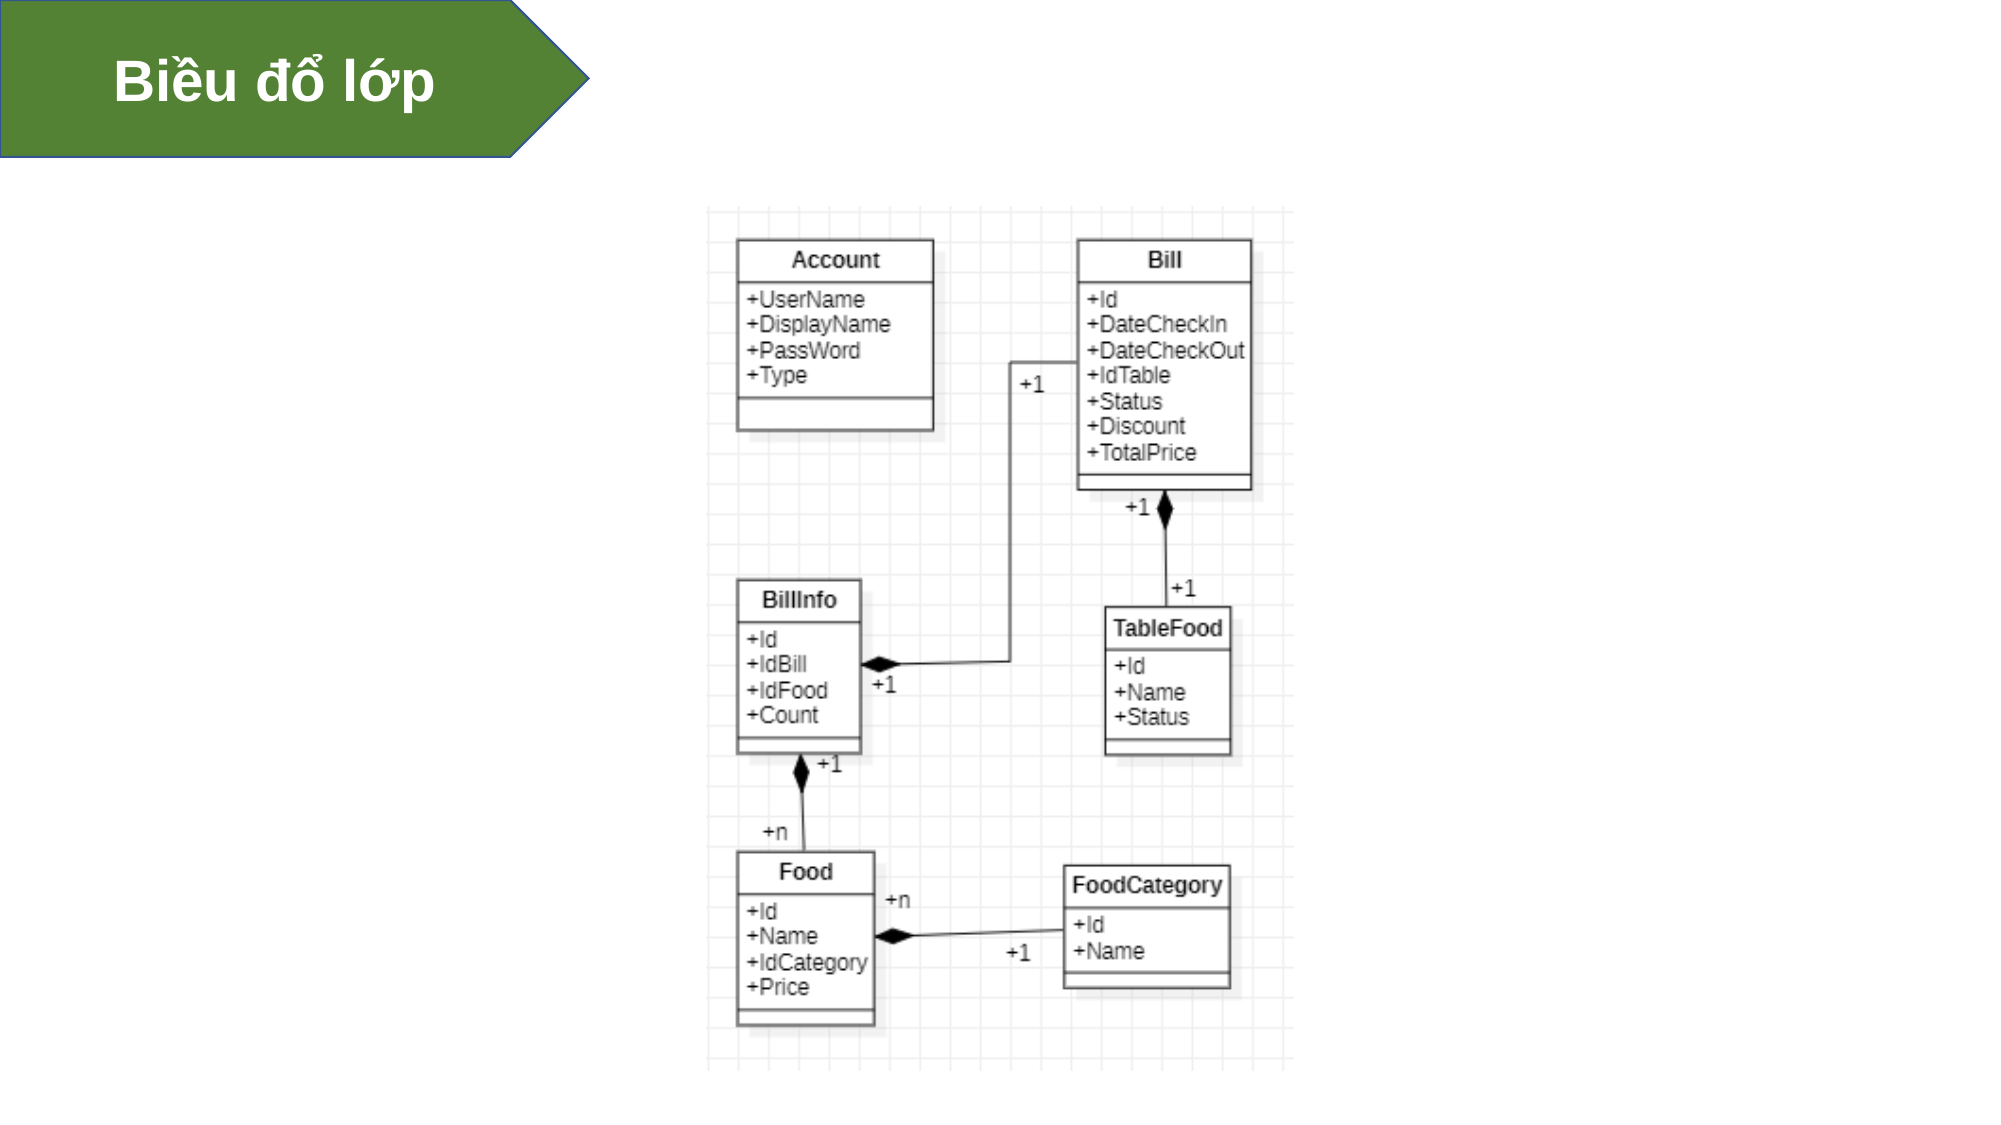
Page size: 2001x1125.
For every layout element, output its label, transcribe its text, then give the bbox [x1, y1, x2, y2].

picture [706, 206, 1294, 1071]
text_box Biều đổ lớp [0, 0, 591, 158]
